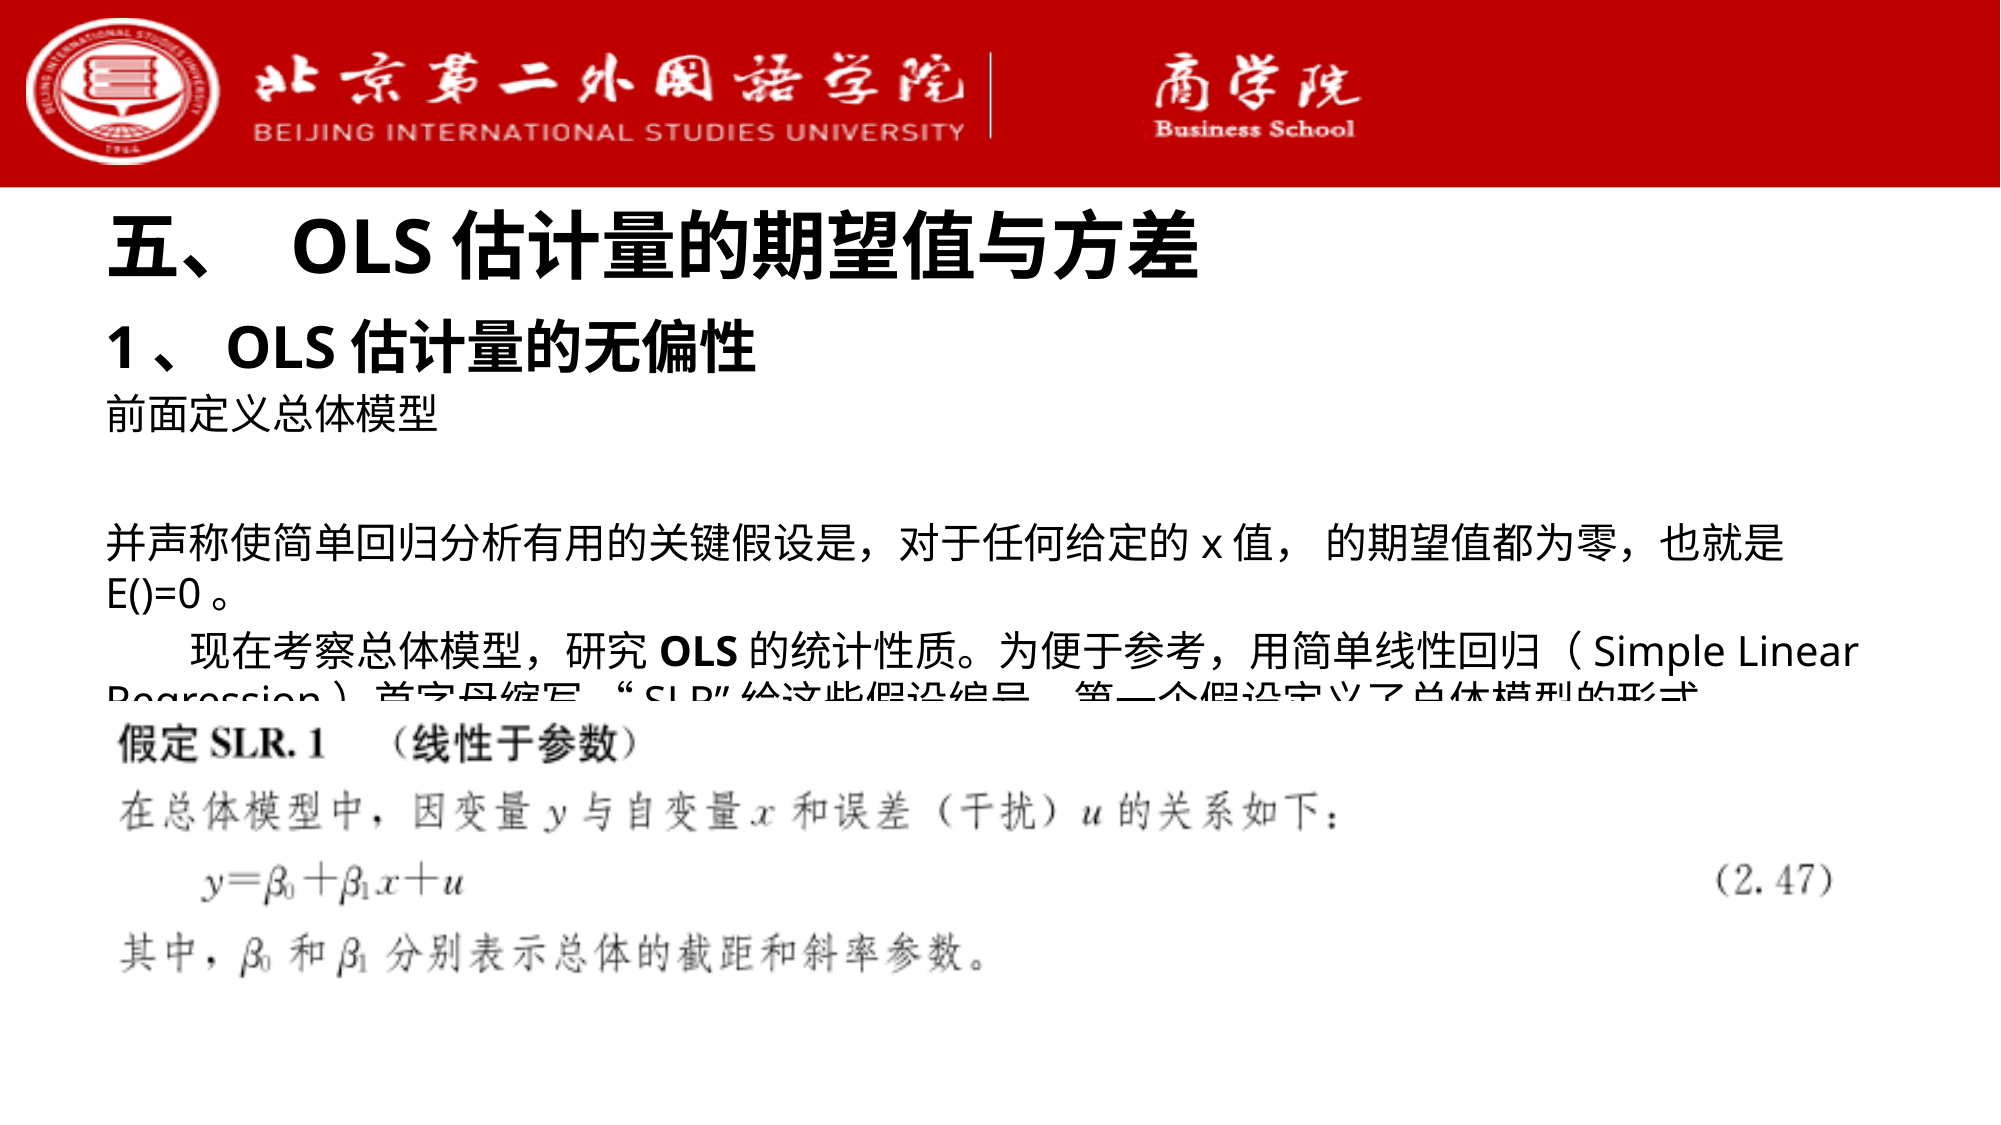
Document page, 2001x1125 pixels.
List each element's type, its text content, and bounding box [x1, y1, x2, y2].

picture [92, 701, 1843, 991]
picture [26, 18, 1693, 165]
title 五、 OLS估计量的期望值与方差 [90, 172, 1495, 315]
